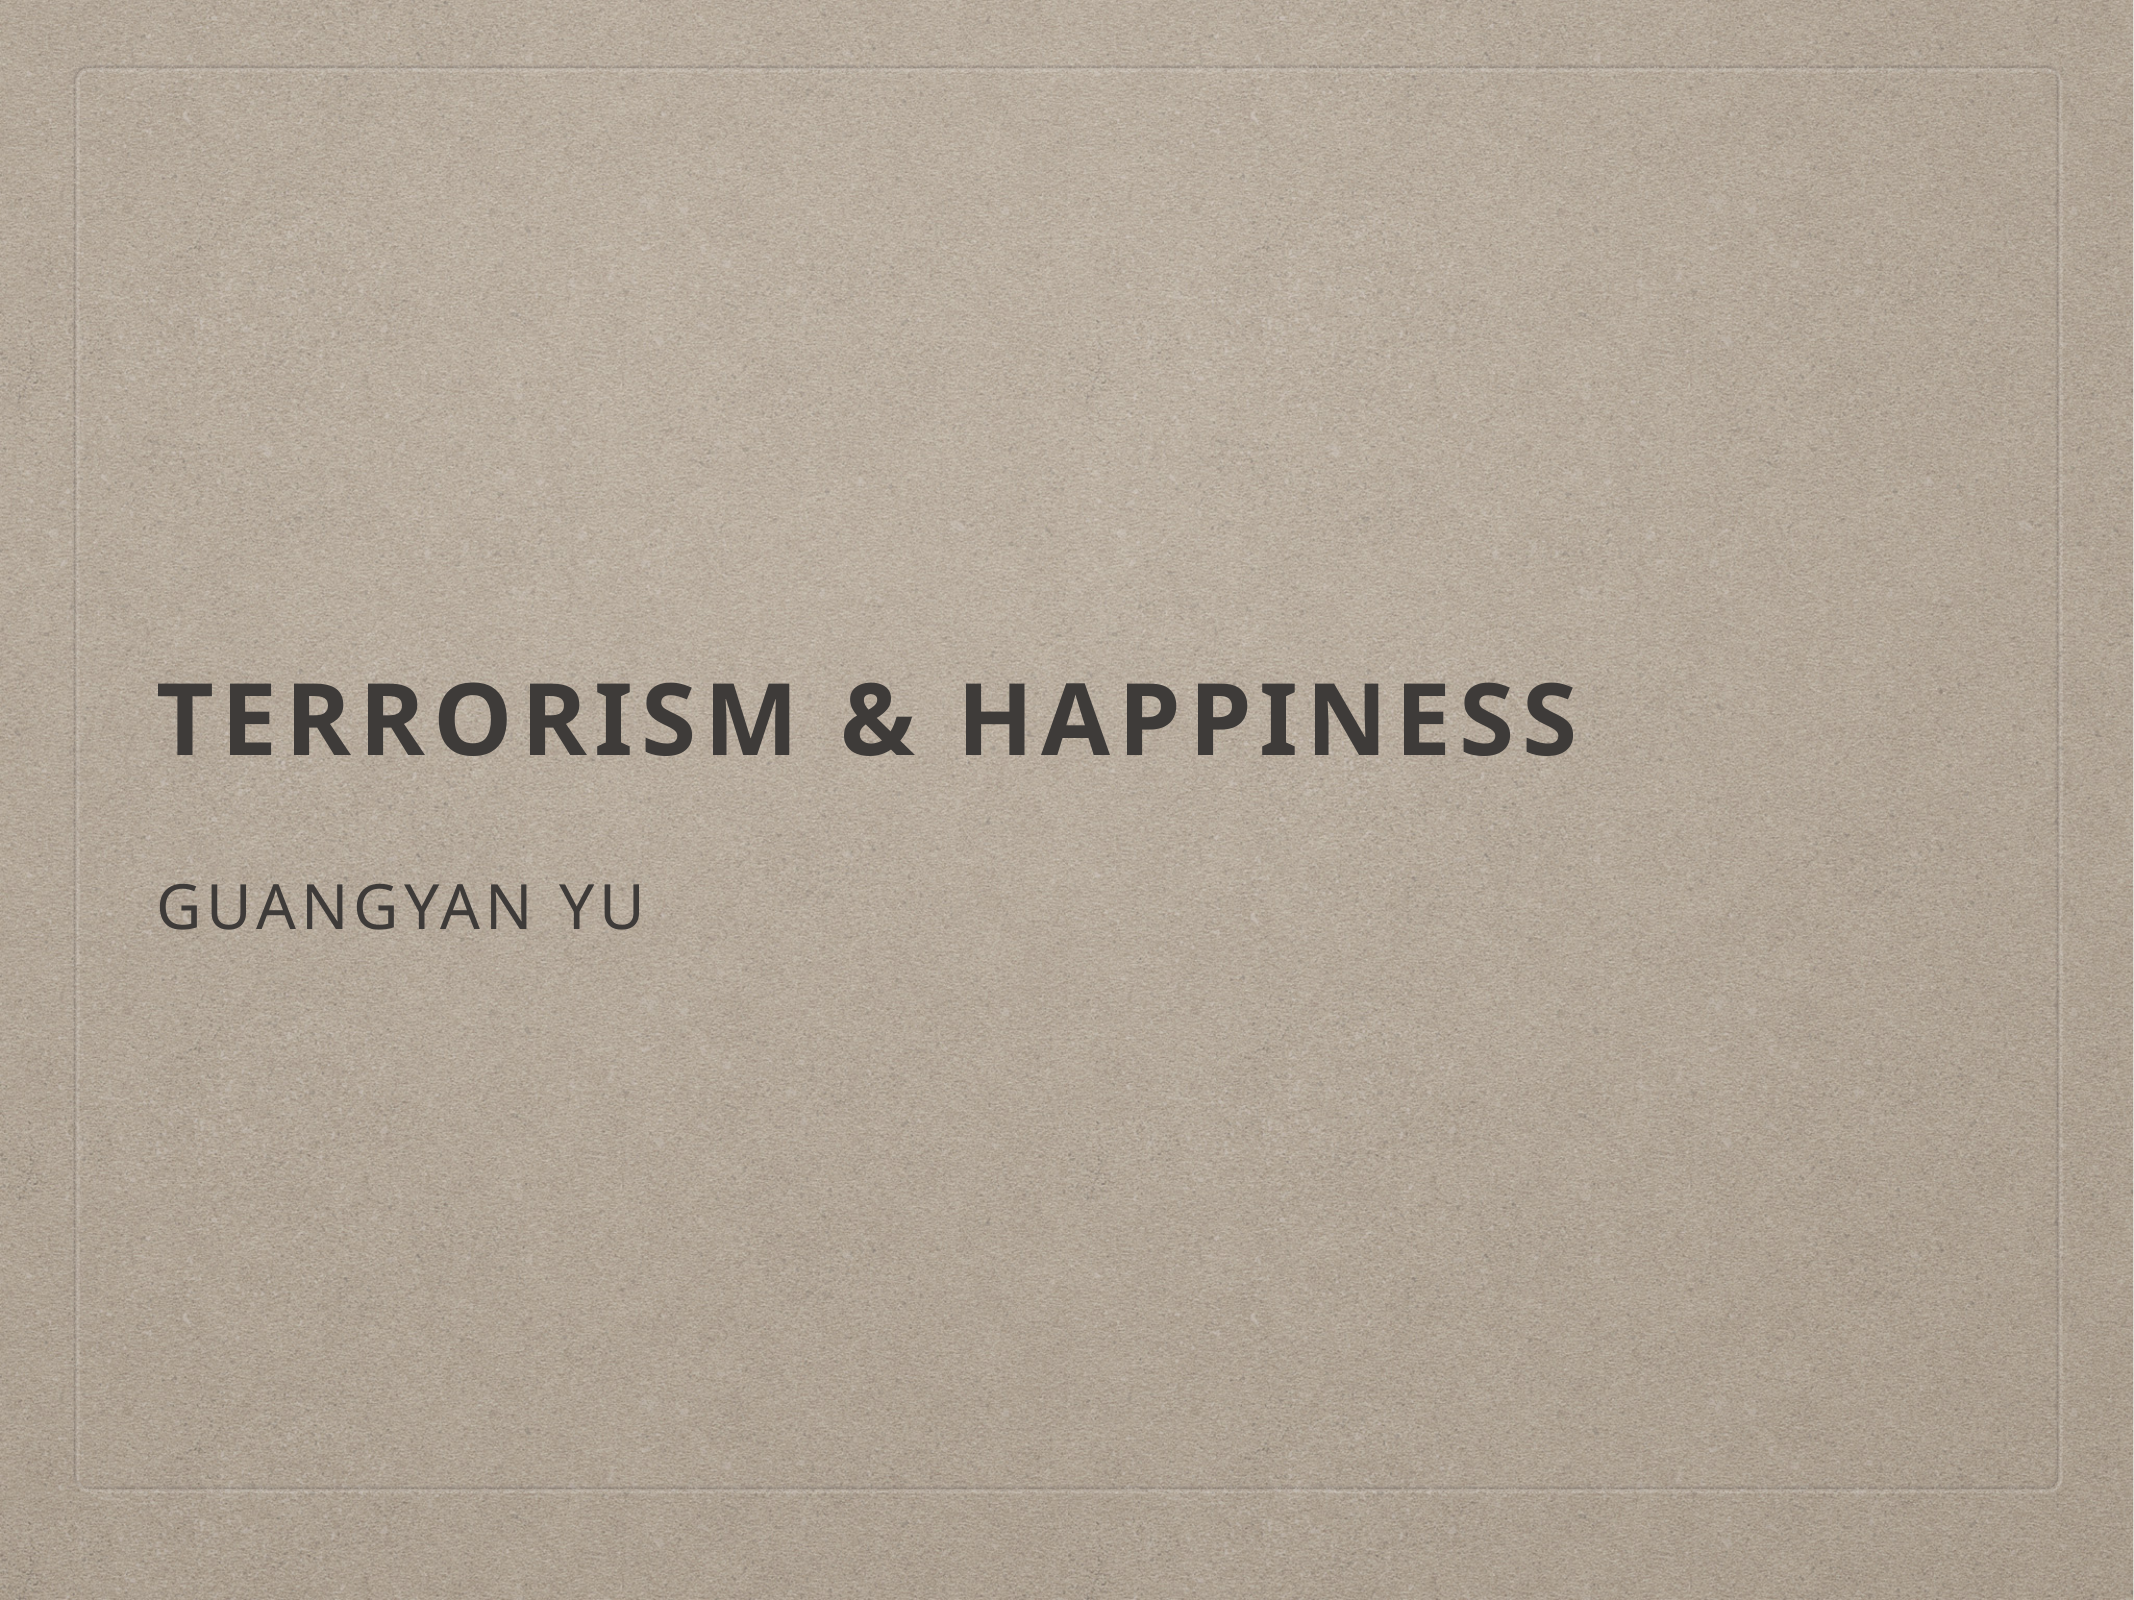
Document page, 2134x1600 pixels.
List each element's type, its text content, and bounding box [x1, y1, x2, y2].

subtitle Guangyan Yu [147, 782, 1986, 1036]
picture [0, 0, 2134, 1600]
title Terrorism & Happiness [147, 501, 1986, 782]
